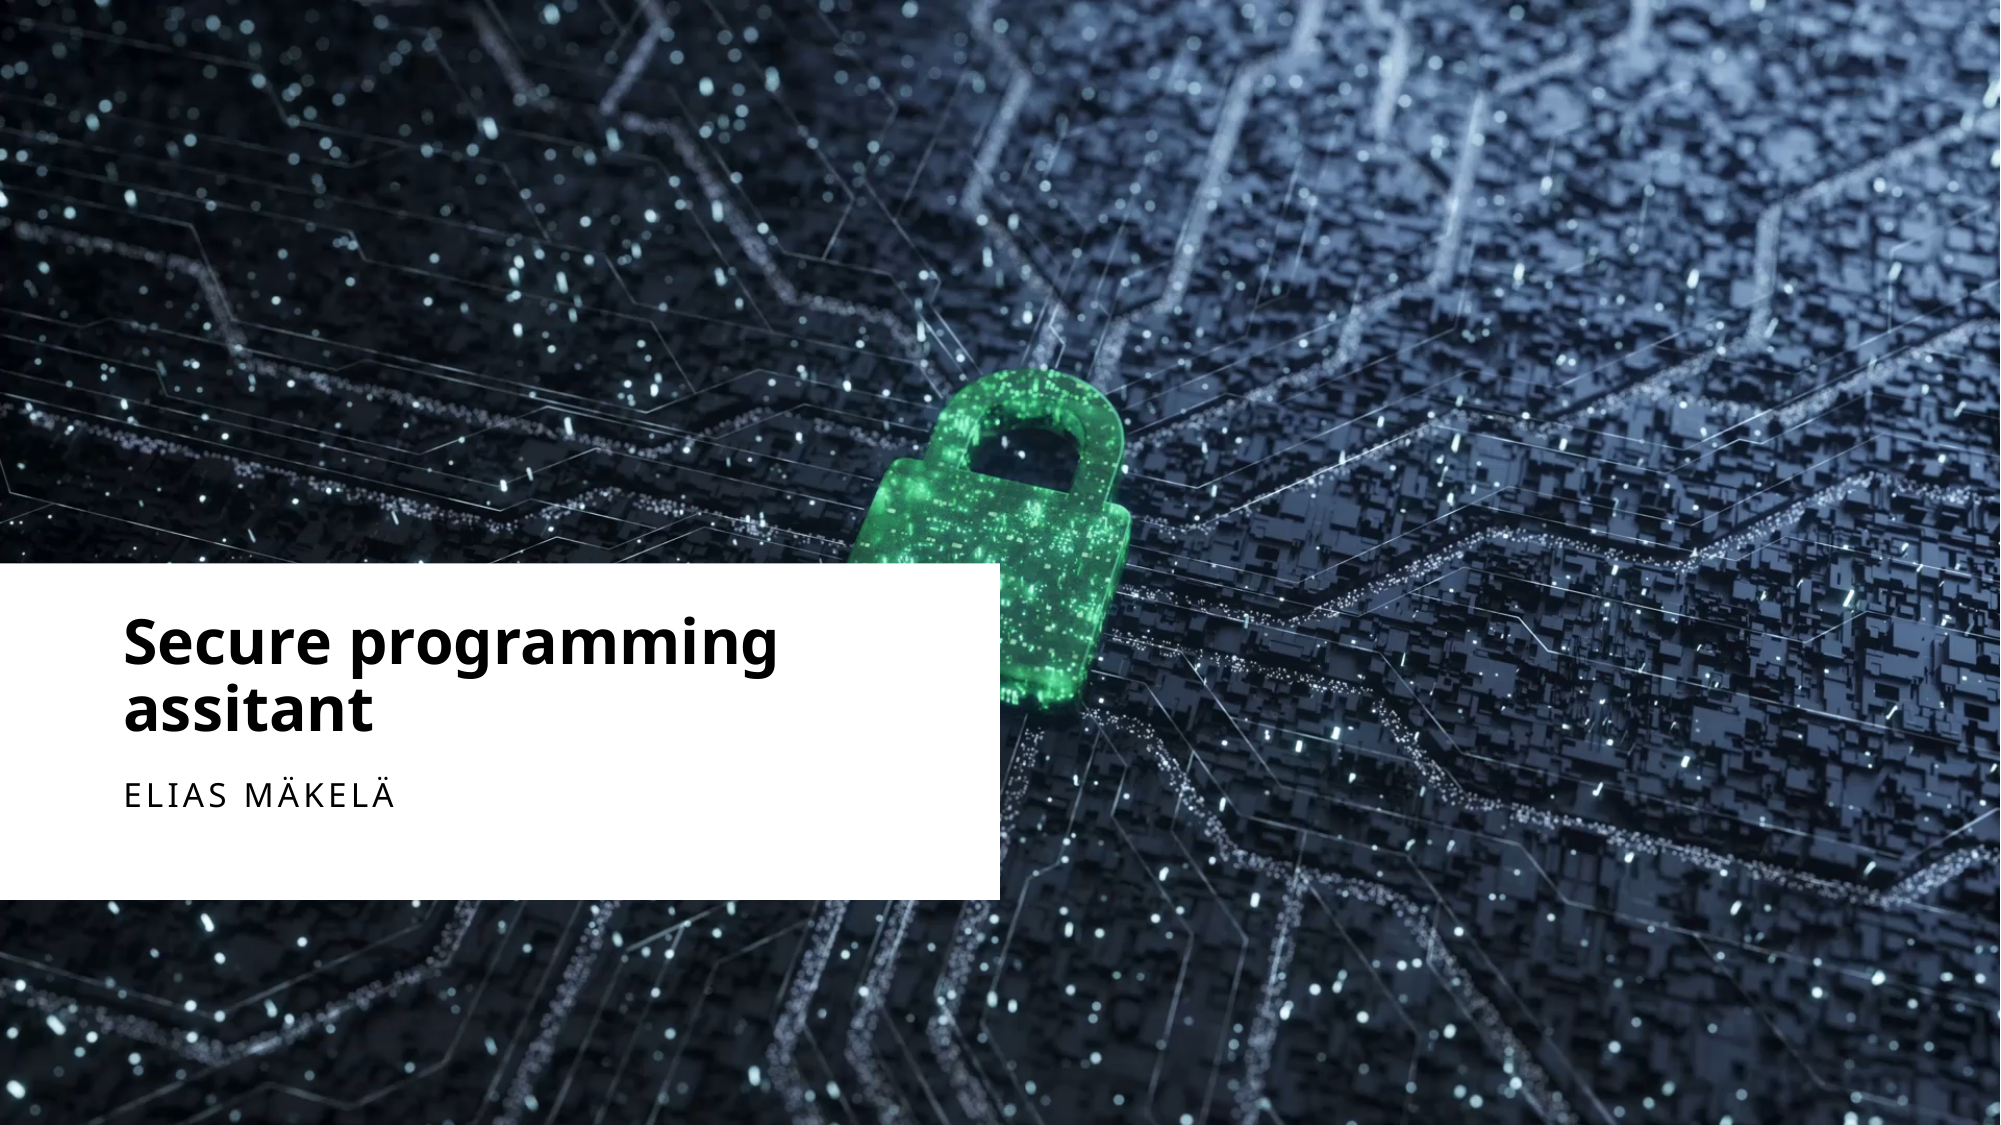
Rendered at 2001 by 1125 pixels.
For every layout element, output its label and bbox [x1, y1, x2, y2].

text_box [0, 0, 2000, 1125]
